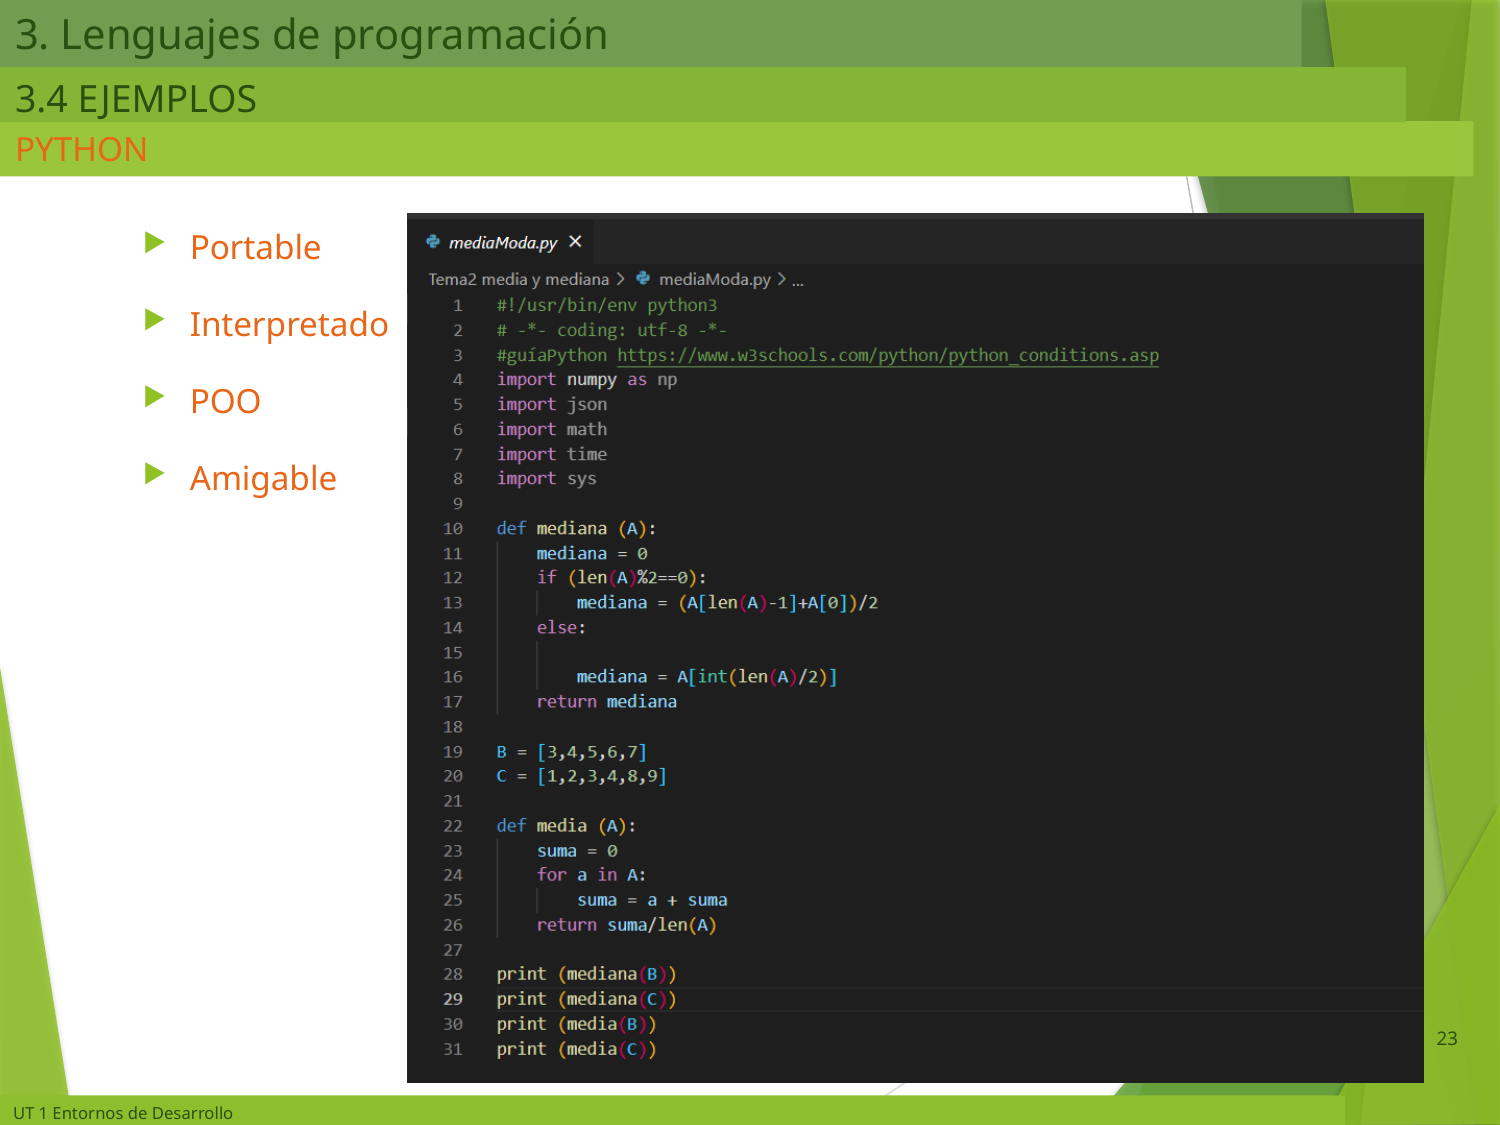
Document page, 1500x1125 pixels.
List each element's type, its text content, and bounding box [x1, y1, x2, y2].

slide_number 23 [1427, 1009, 1474, 1070]
title 3. Lenguajes de programación [0, 0, 1302, 67]
picture [407, 212, 1424, 1083]
list PYTHON [0, 121, 1474, 177]
text_box Portable Interpretado POO Amigable [52, 214, 405, 1083]
list 3.4 EJEMPLOS [0, 67, 1406, 123]
